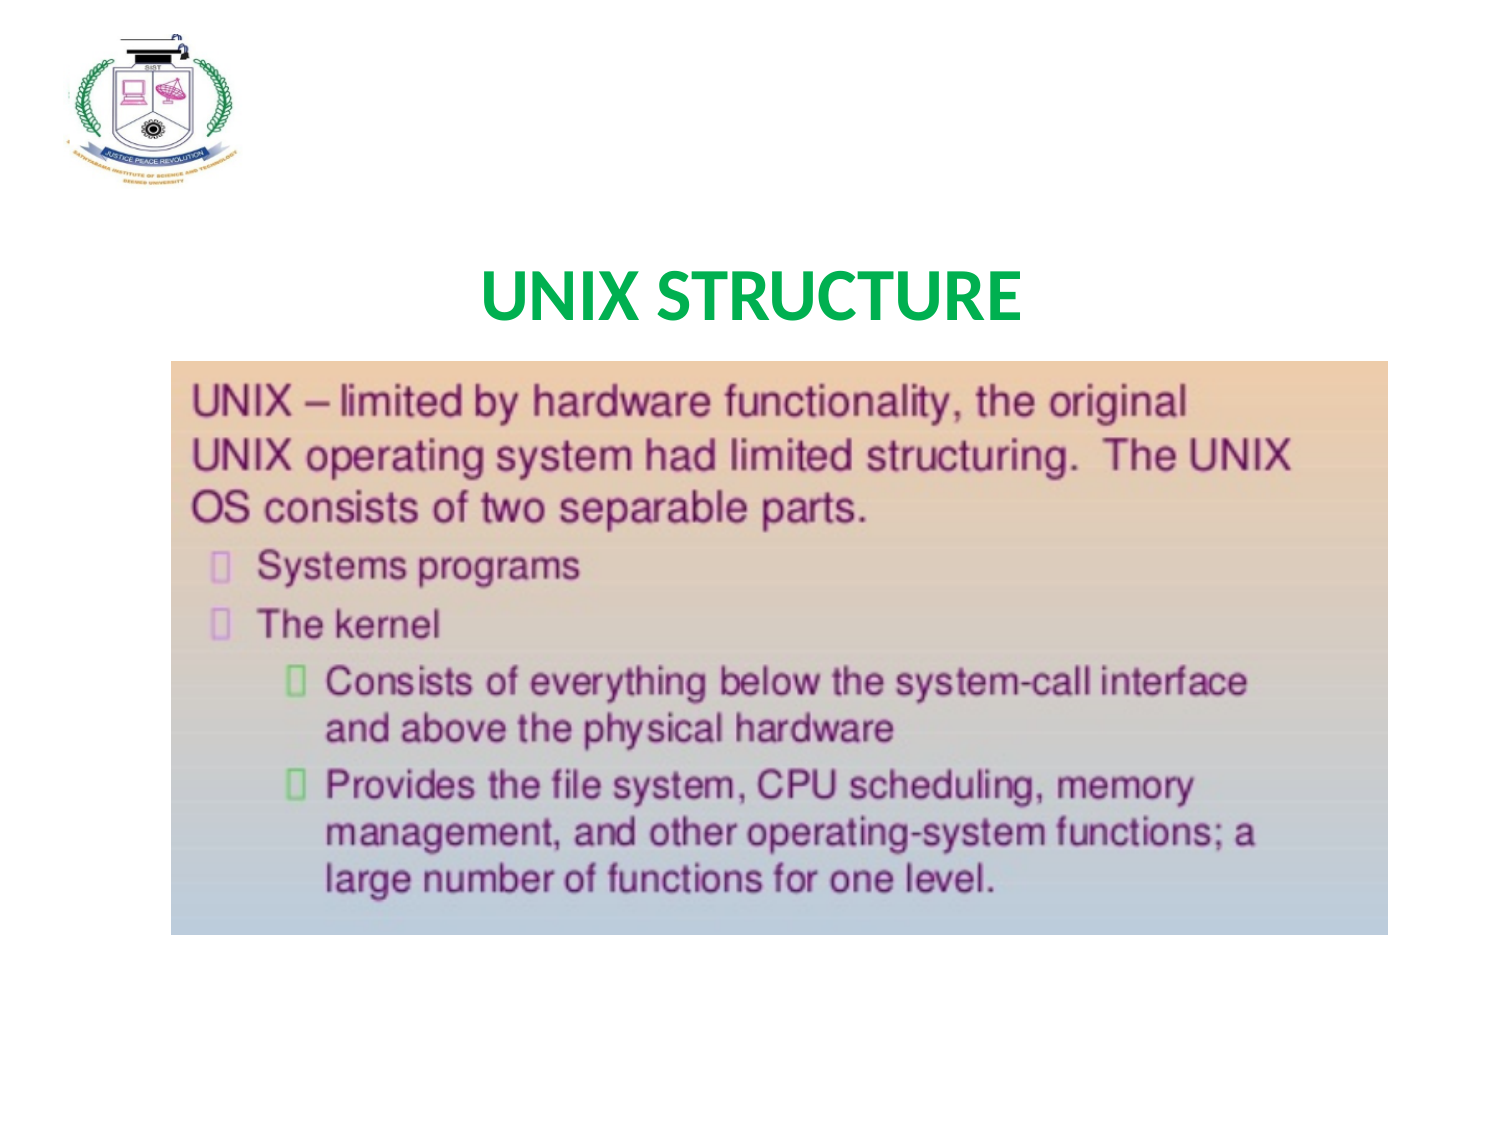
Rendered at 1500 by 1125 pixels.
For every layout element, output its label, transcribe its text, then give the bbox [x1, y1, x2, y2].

picture [56, 34, 253, 190]
title UNIX STRUCTURE [76, 196, 1427, 384]
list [170, 361, 1389, 935]
